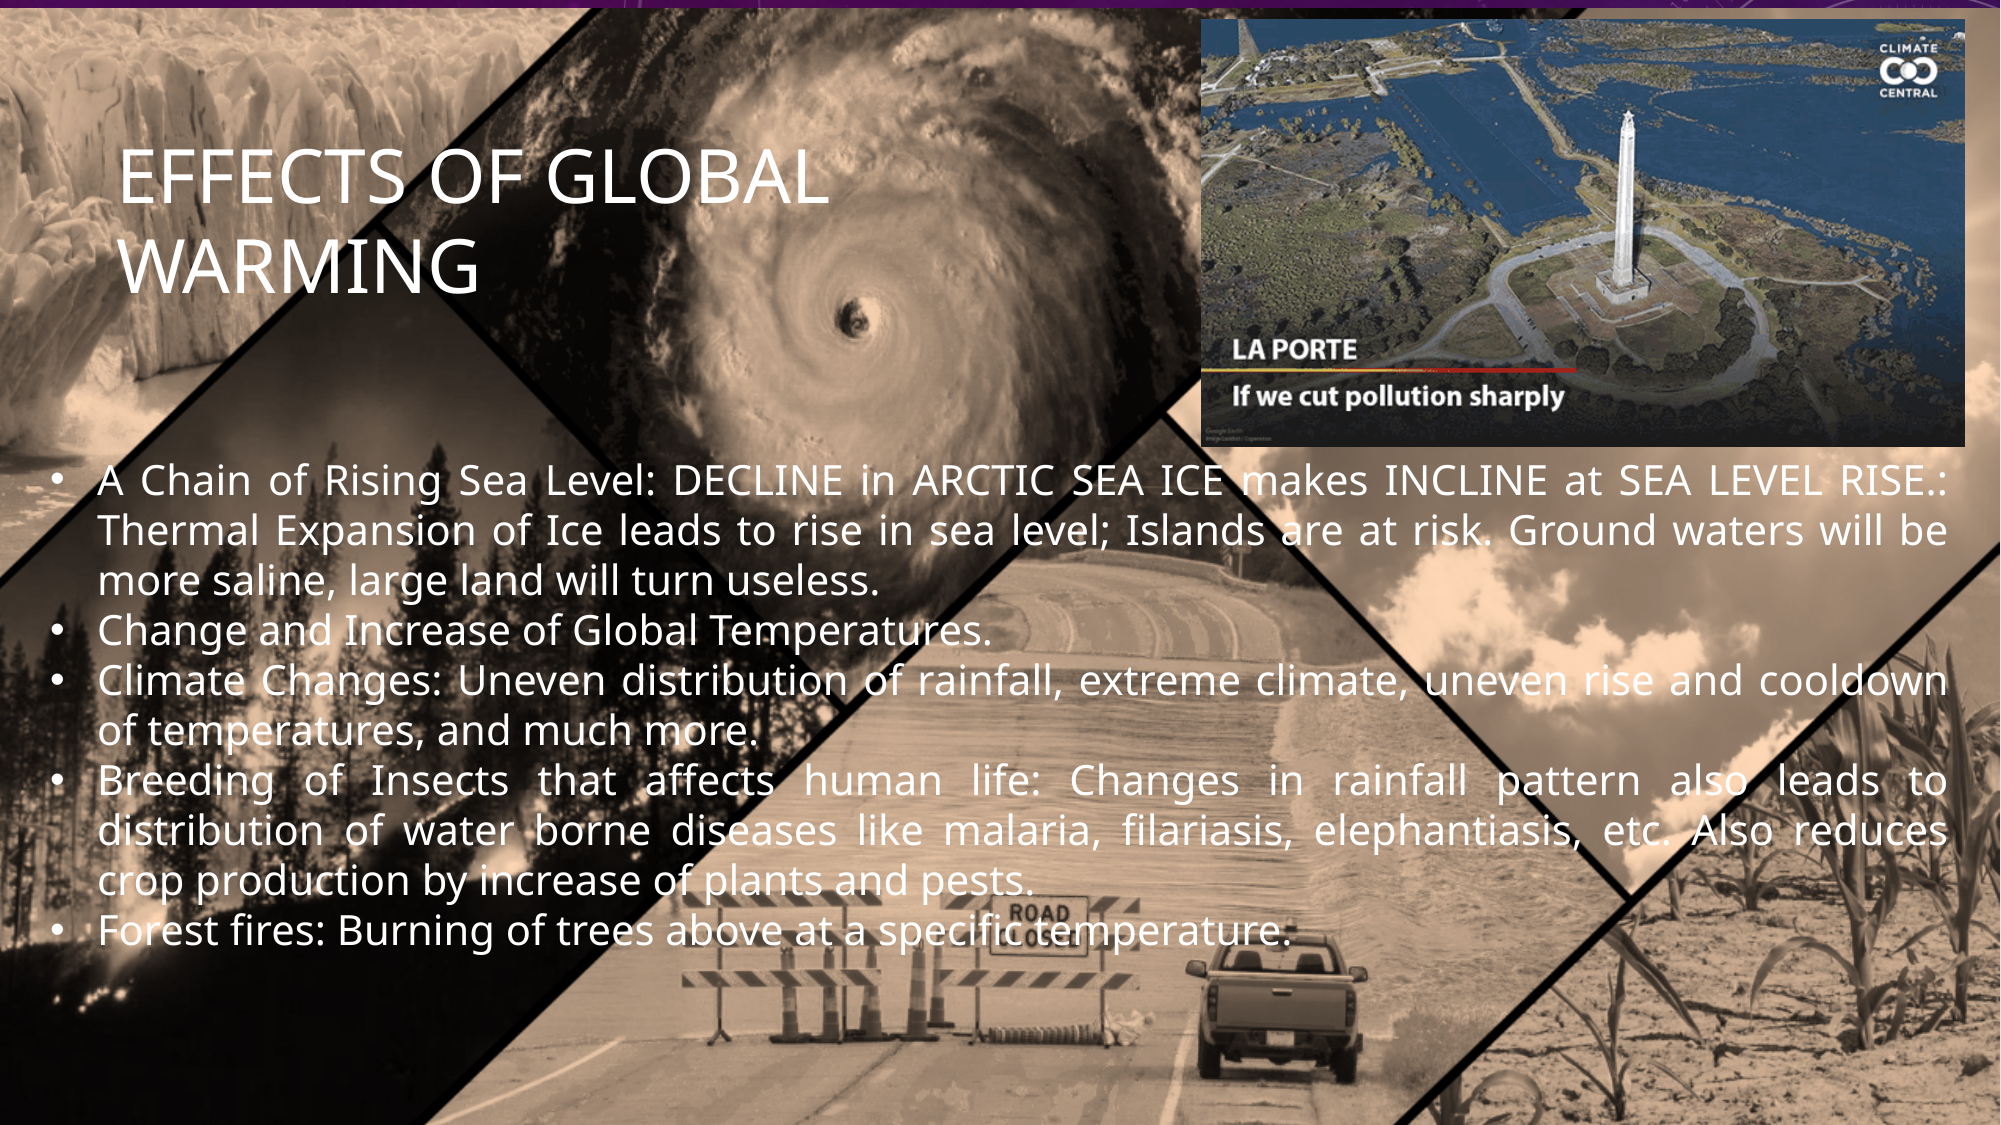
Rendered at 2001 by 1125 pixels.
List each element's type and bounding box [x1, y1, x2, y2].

list [0, 8, 2000, 1125]
picture [0, 0, 2001, 1125]
list [1201, 19, 1965, 447]
